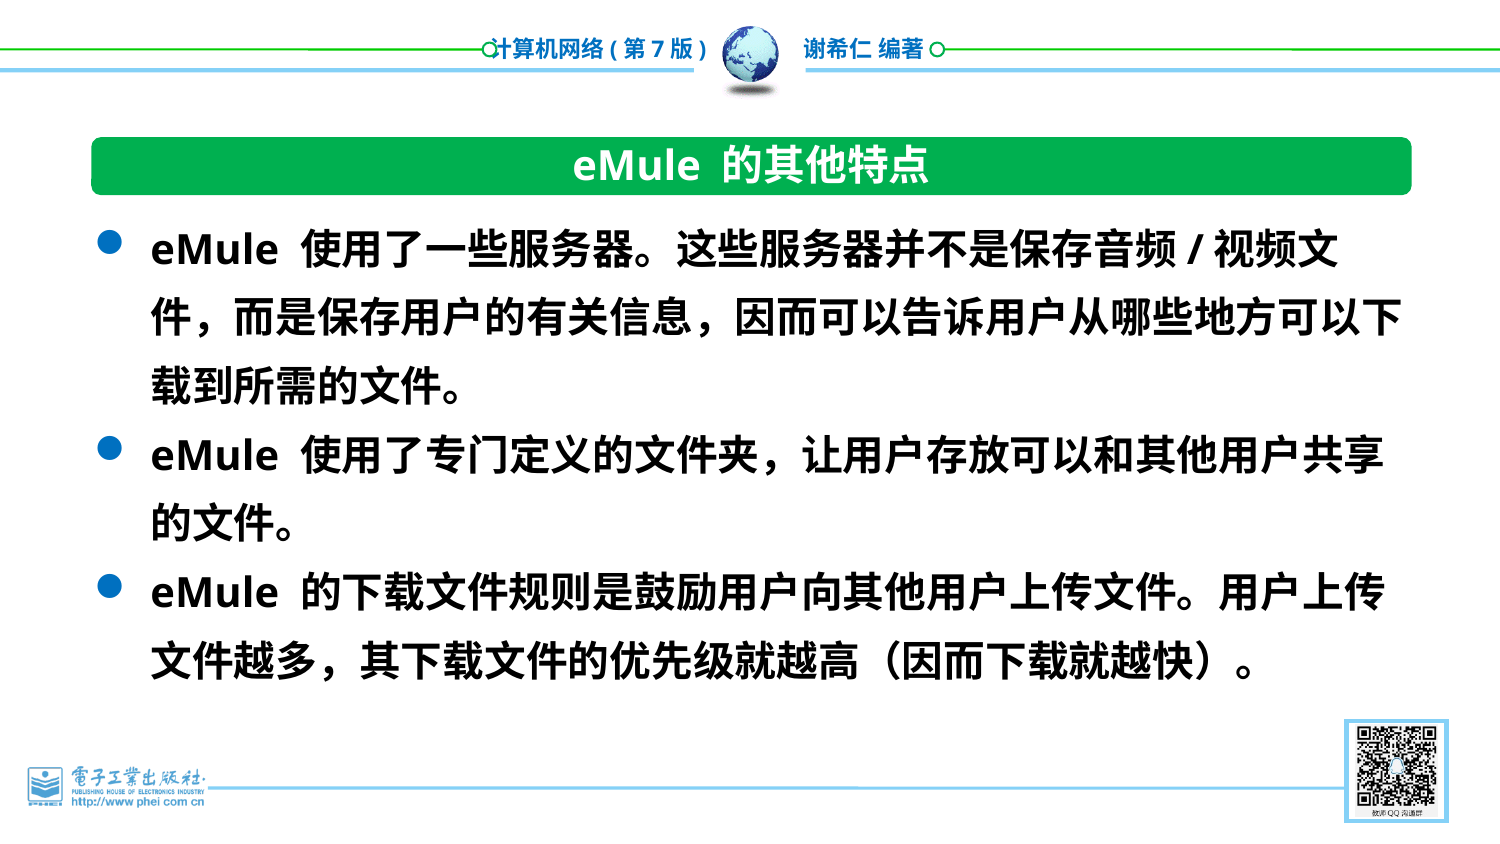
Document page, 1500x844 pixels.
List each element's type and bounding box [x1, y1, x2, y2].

picture [1355, 724, 1438, 817]
picture [23, 764, 208, 809]
text_box [79, 131, 1427, 693]
picture [720, 24, 780, 100]
